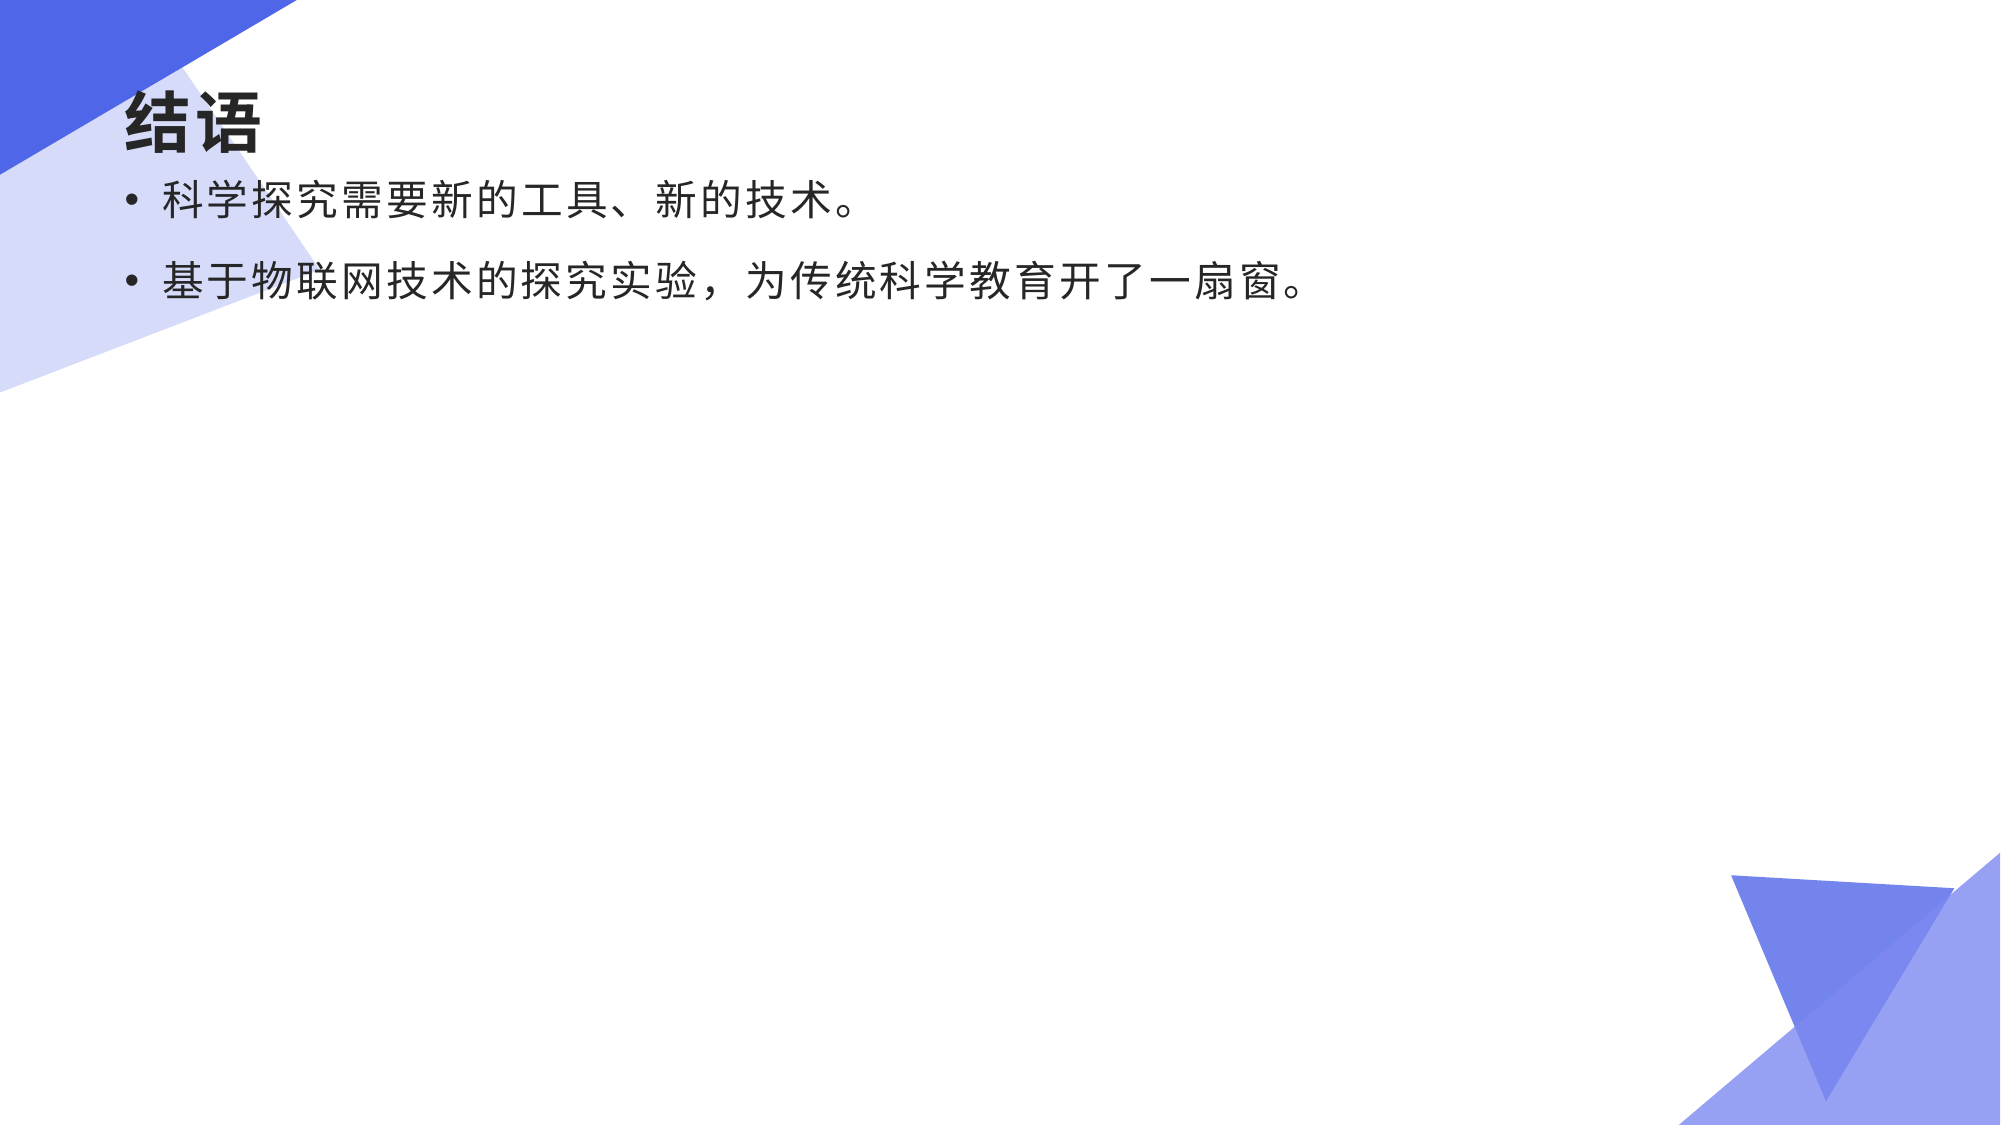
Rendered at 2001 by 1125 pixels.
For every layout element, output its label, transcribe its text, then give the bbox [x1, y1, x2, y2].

title 结语 [109, 72, 1891, 146]
list 科学探究需要新的工具、新的技术。 基于物联网技术的探究实验，为传统科学教育开了一扇窗。 [109, 156, 1891, 1041]
